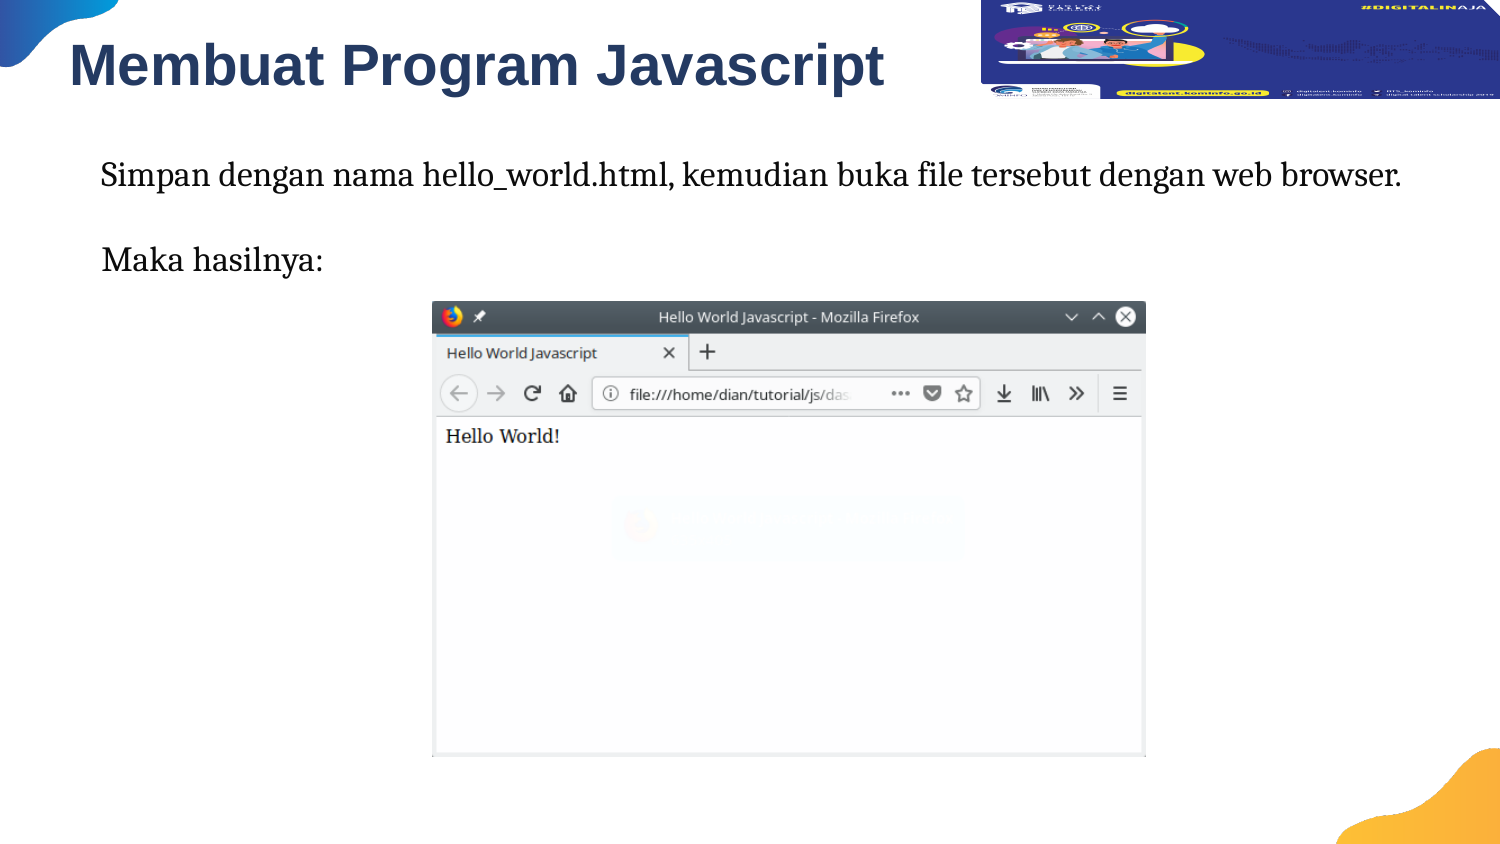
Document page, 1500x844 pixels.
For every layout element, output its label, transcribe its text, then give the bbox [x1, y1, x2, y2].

text_box Membuat Program Javascript [54, 19, 977, 105]
picture [0, 0, 120, 73]
picture [431, 300, 1146, 757]
text_box Simpan dengan nama hello_world.html, kemudian buka file tersebut dengan web browser. Maka hasilnya: [54, 143, 1438, 287]
picture [1334, 740, 1500, 844]
picture [980, 0, 1500, 100]
